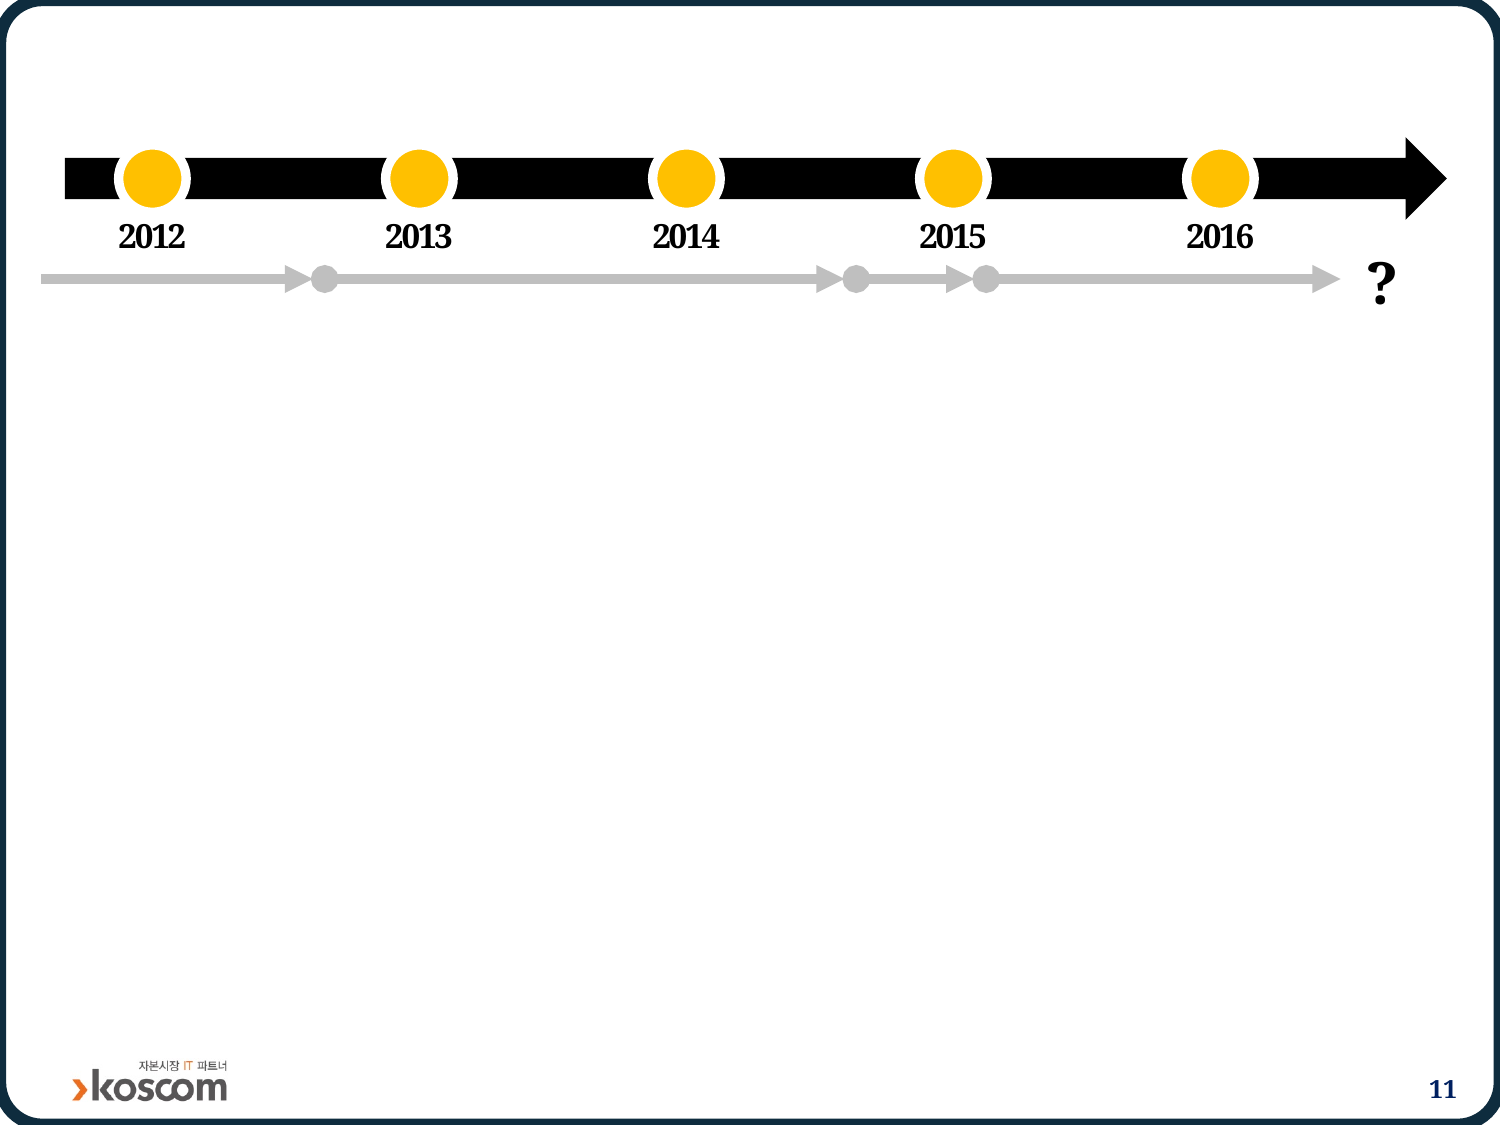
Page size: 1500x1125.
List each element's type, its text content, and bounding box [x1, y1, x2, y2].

text_box [181, 156, 391, 201]
text_box [384, 143, 455, 208]
text_box ? [1351, 238, 1414, 324]
text_box [1249, 135, 1449, 222]
text_box [1185, 143, 1256, 208]
picture [70, 1058, 228, 1102]
text_box [715, 156, 925, 201]
text_box [918, 143, 989, 208]
text_box 2015 [904, 208, 1003, 263]
text_box [651, 143, 722, 208]
text_box 2013 [370, 208, 468, 263]
text_box 2016 [1171, 208, 1270, 263]
text_box [117, 143, 188, 208]
text_box 2012 [103, 208, 202, 263]
text_box [448, 156, 658, 201]
slide_number 11 [1347, 1066, 1472, 1103]
text_box [982, 156, 1192, 201]
text_box 2014 [637, 208, 736, 263]
text_box [63, 156, 124, 201]
